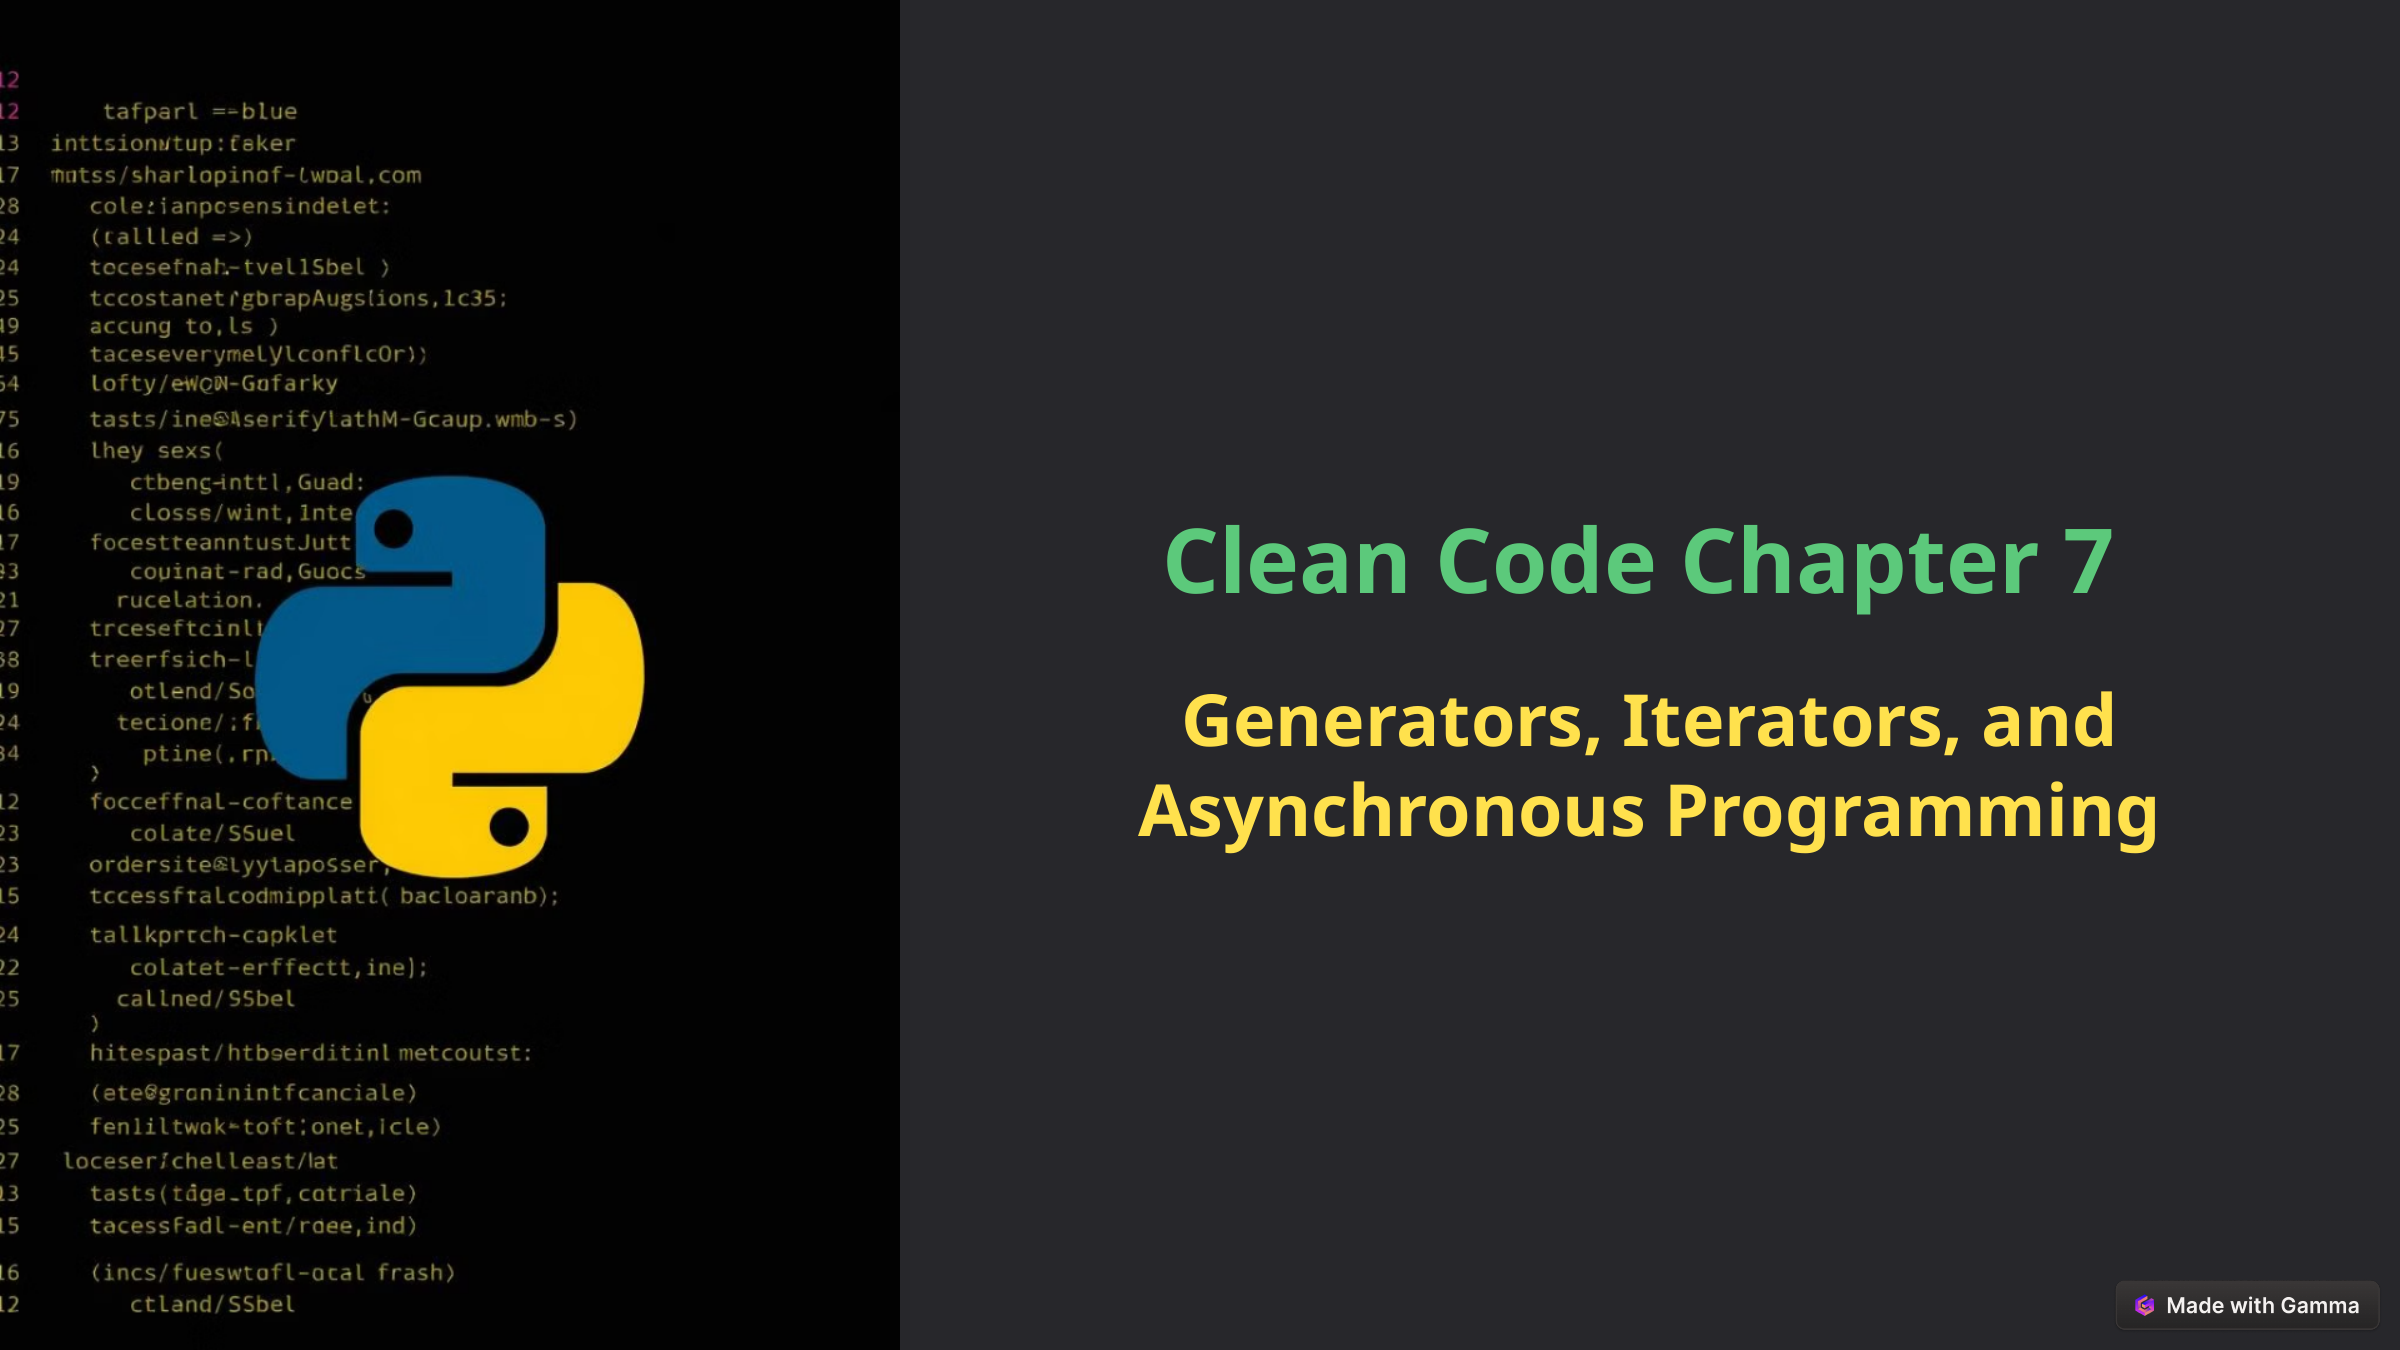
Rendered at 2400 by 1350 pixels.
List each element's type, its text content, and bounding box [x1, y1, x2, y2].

text_box Generators, Iterators, and Asynchronous Programming [1041, 671, 2259, 852]
picture [2106, 1271, 2389, 1339]
text_box Clean Code Chapter 7 [1118, 498, 2182, 611]
picture [0, 0, 900, 1350]
